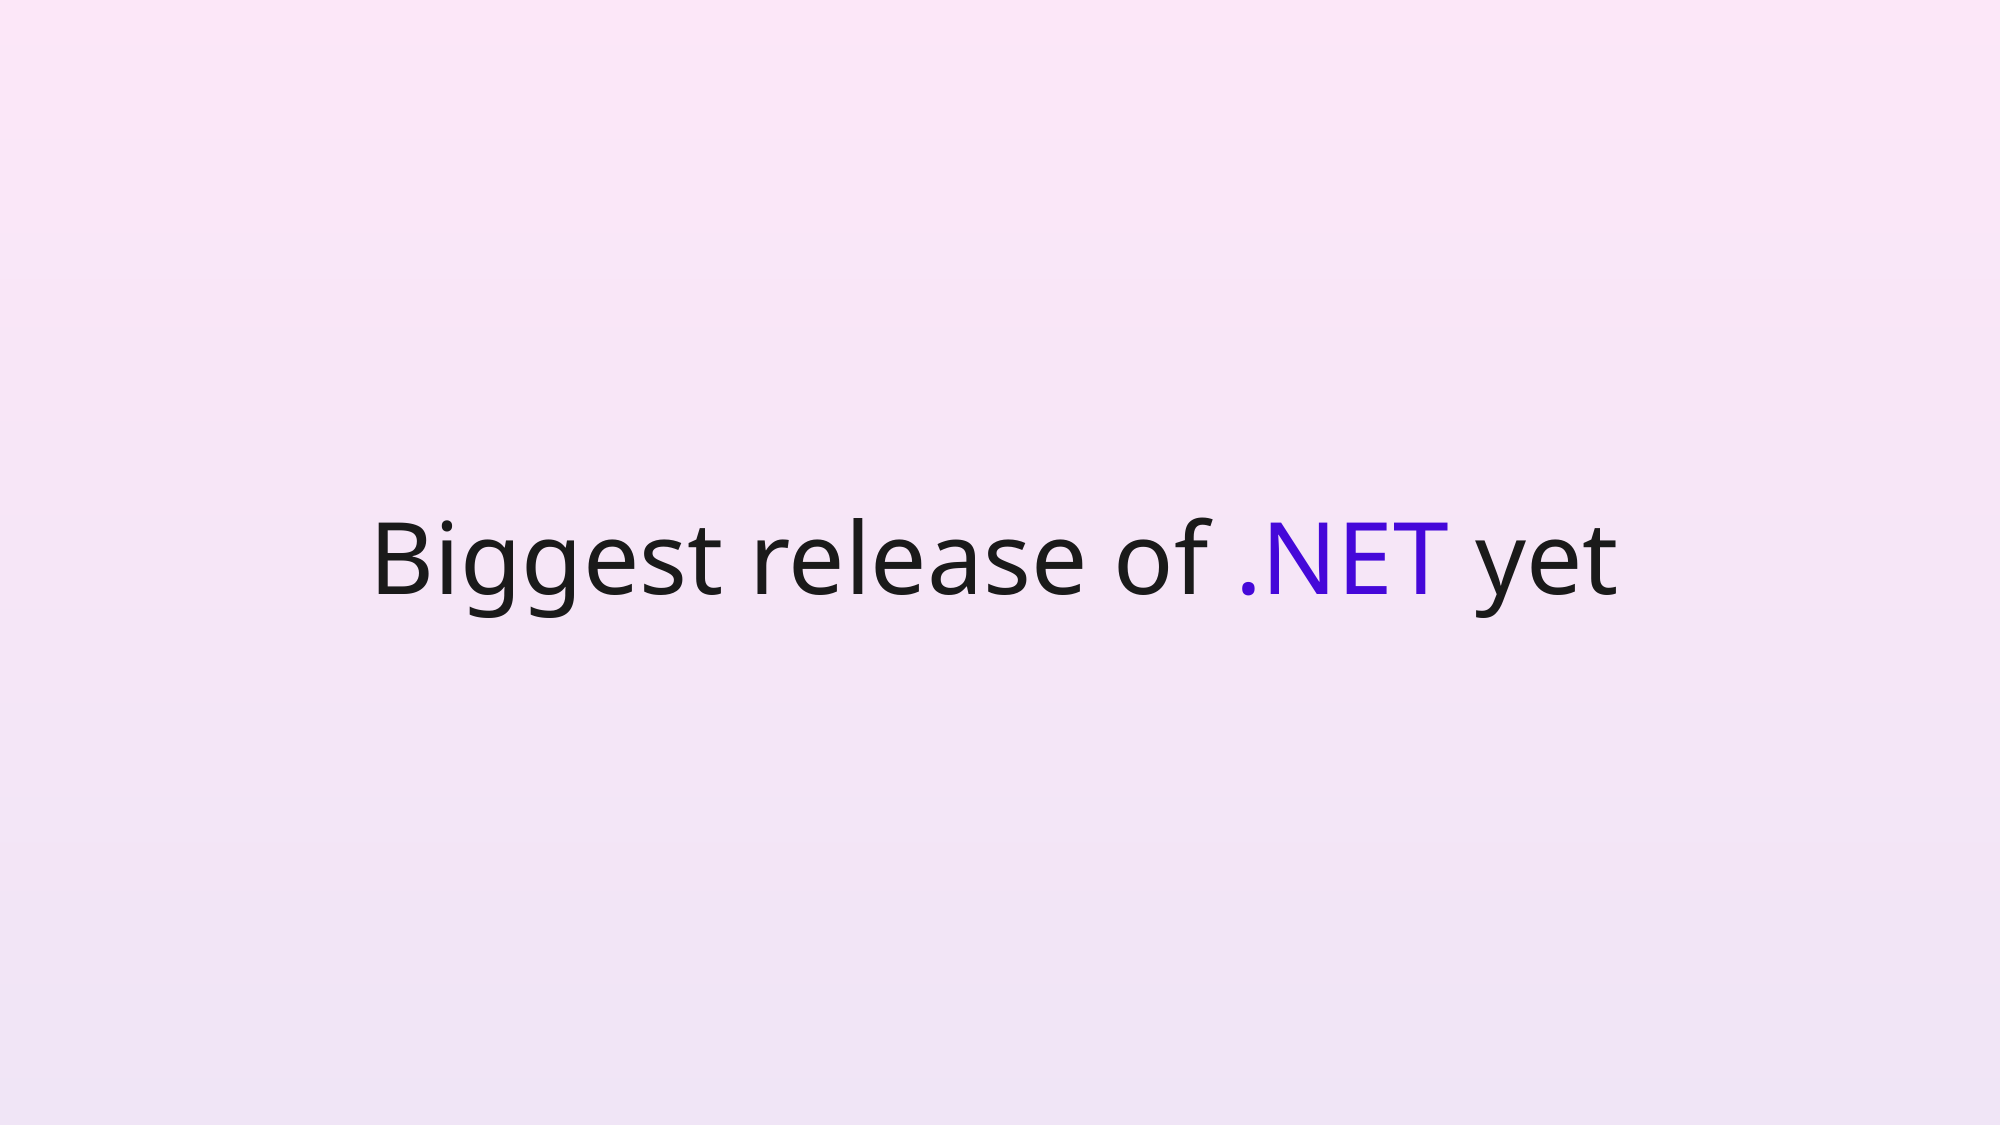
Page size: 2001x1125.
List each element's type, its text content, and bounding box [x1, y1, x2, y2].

title Biggest release of .NET yet [131, 453, 1857, 672]
